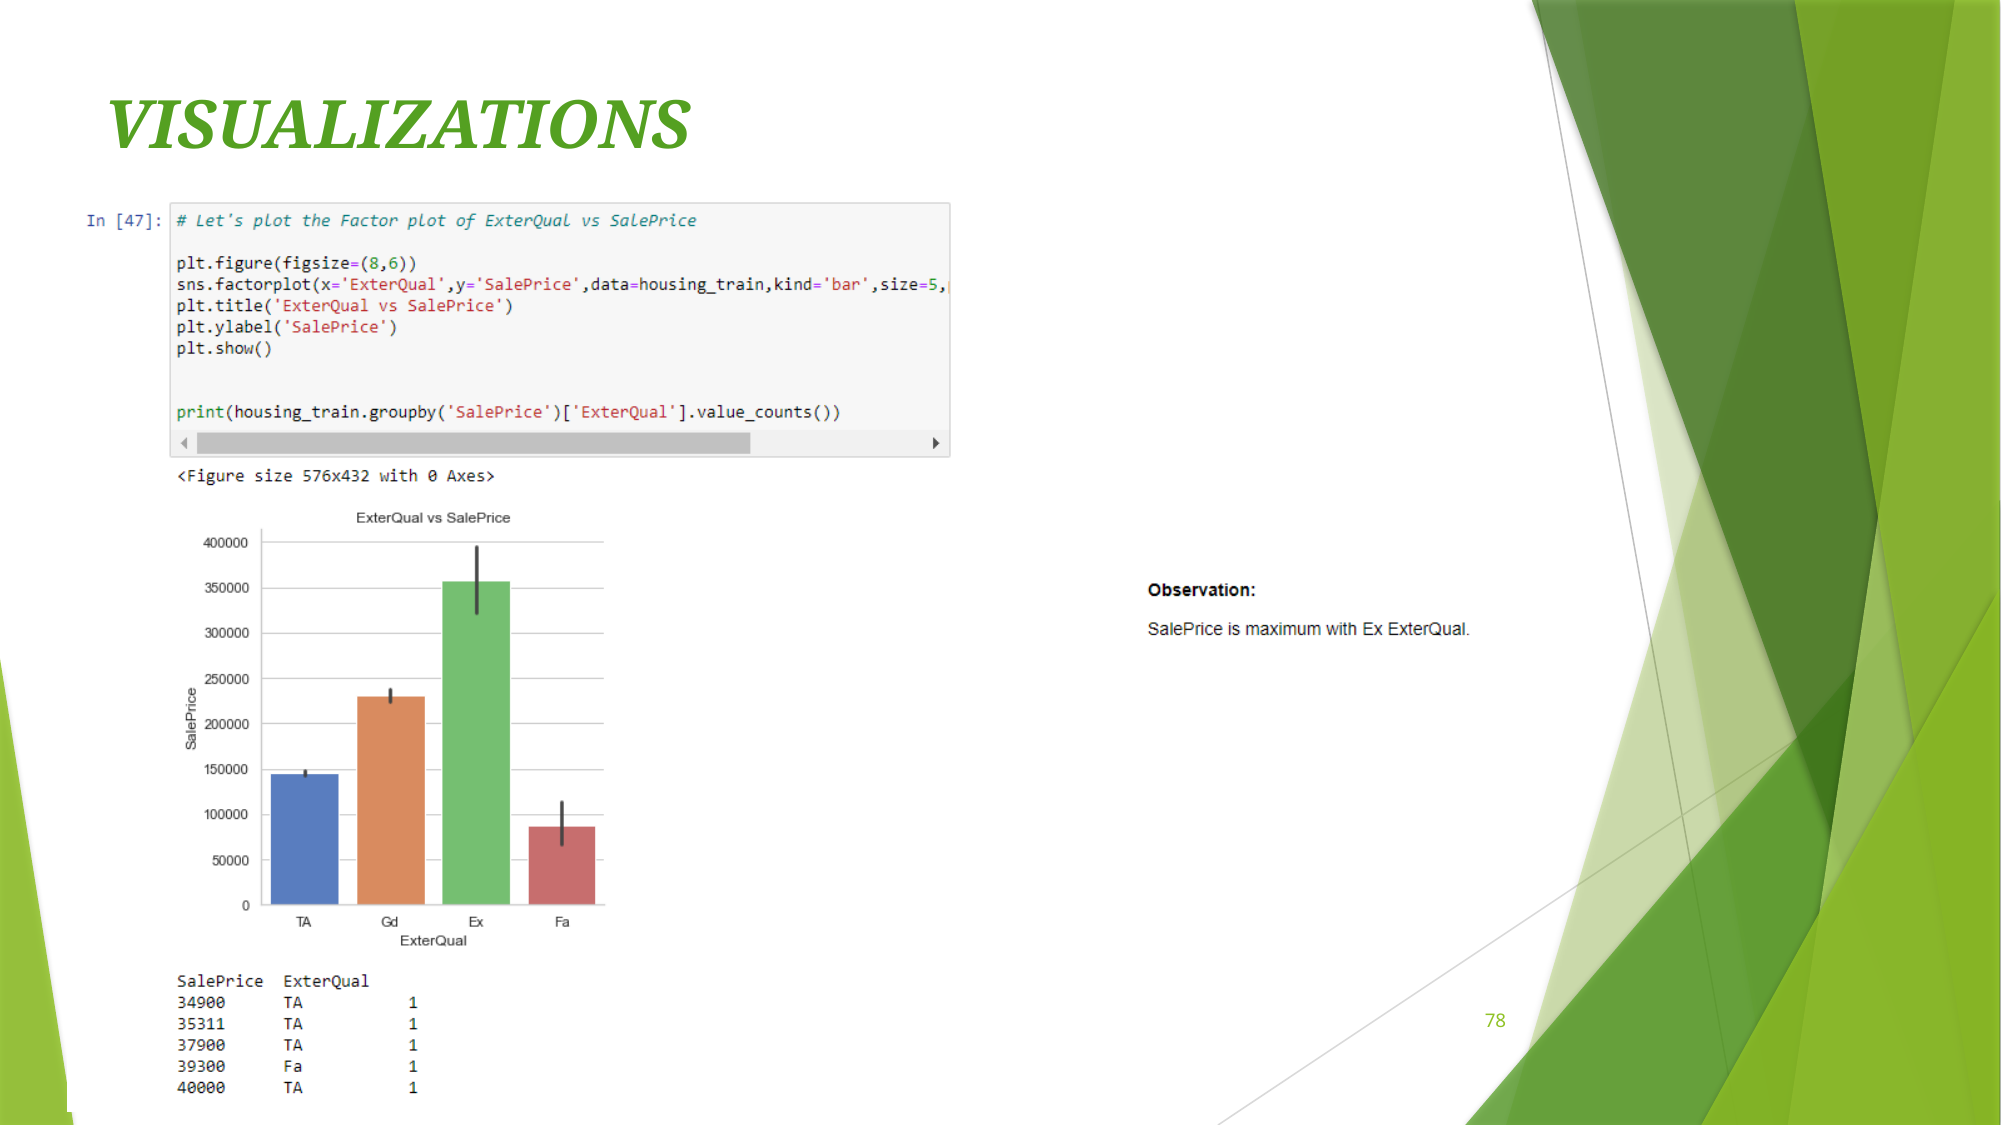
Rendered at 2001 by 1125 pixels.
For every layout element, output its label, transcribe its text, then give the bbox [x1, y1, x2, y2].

picture [67, 195, 967, 1113]
text_box VISUALIZATIONS [89, 74, 1673, 170]
slide_number 78 [1409, 991, 1522, 1051]
picture [1128, 560, 1492, 655]
